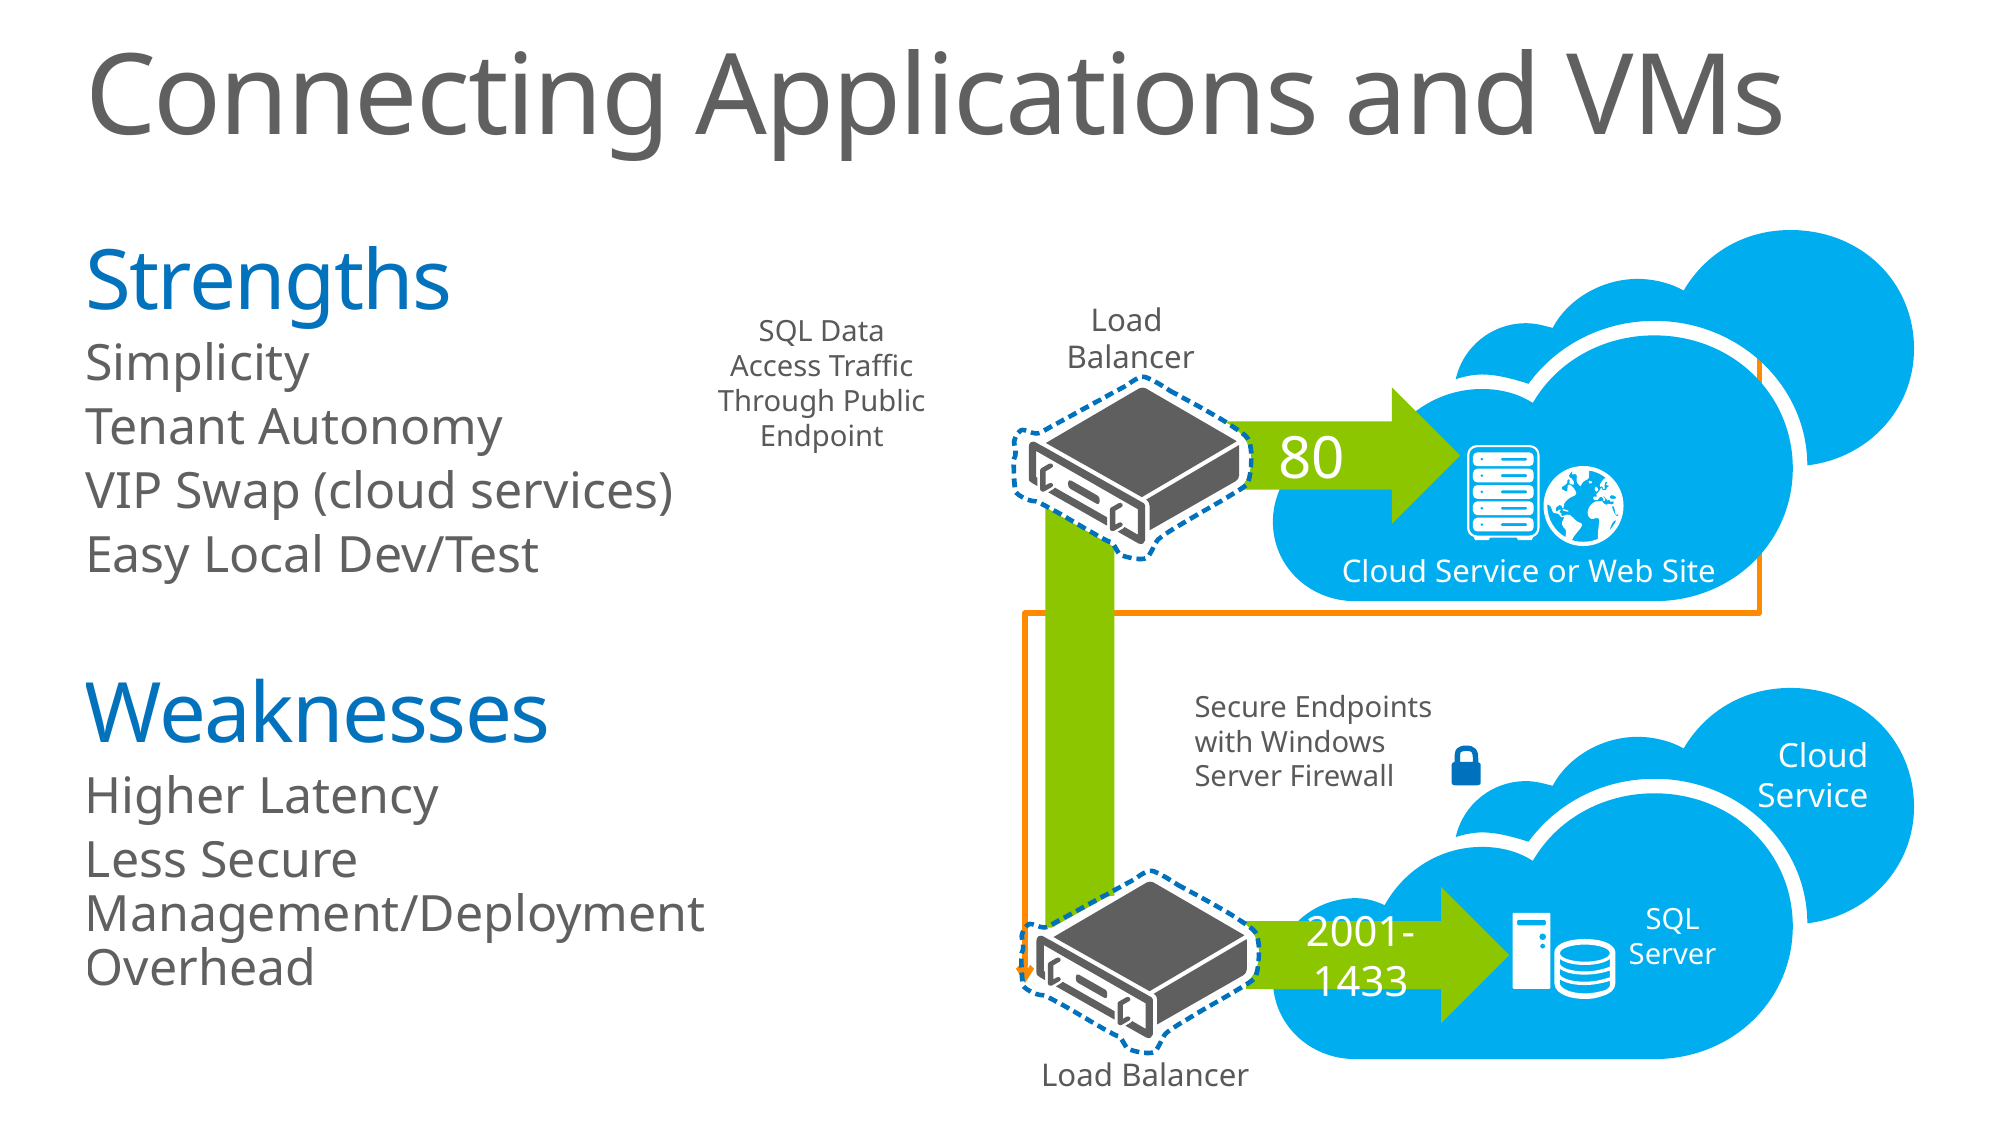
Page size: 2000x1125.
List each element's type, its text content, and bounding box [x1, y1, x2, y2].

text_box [1011, 374, 1254, 562]
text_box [1024, 242, 1760, 984]
text_box Weaknesses Higher Latency Less Secure Management/Deployment Overhead [85, 670, 932, 1029]
text_box Load Balancer [1035, 1056, 1255, 1093]
list Strengths Simplicity Tenant Autonomy VIP Swap (cloud services) Easy Local Dev/Test [85, 237, 1272, 573]
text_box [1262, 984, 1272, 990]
title Connecting Applications and VMs [85, 37, 1914, 162]
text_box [1272, 687, 1915, 1060]
text_box SQL Data Access Traffic Through Public Endpoint [712, 312, 932, 453]
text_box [1512, 912, 1616, 1000]
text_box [1018, 868, 1262, 1056]
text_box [1272, 229, 1915, 602]
